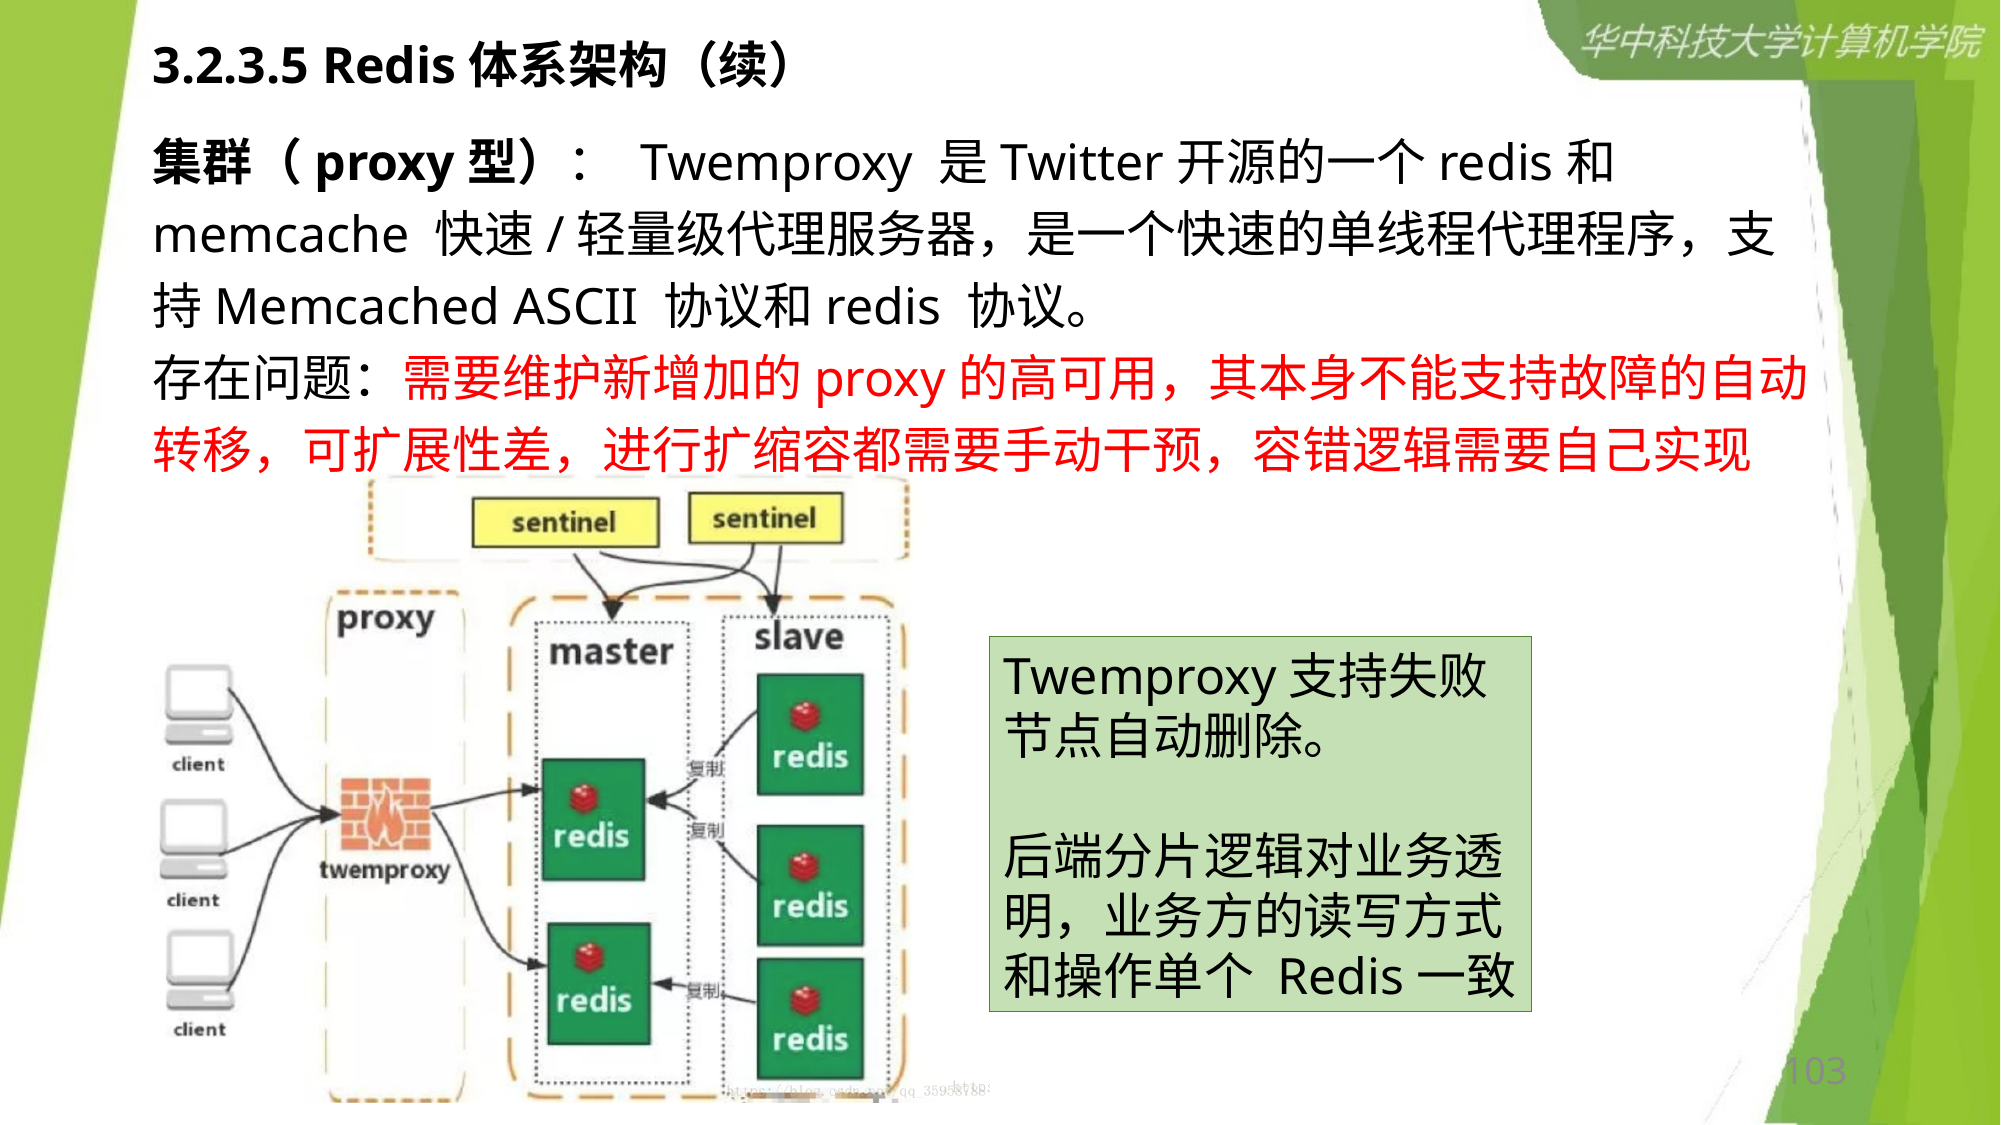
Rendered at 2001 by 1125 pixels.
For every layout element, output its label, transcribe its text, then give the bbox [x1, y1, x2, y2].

text_box Twemproxy支持失败节点自动删除。 后端分片逻辑对业务透明，业务方的读写方式和操作单个 Redis一致 [990, 636, 1532, 1012]
slide_number 103 [1412, 1042, 1863, 1103]
picture [0, 0, 2001, 1125]
list 集群（proxy型）： Twemproxy 是Twitter开源的一个redis和memcache 快速/轻量级代理服务器，是一个快速的单线程代理程序，支持Memcached ASCII 协议和redis 协议。 存在问题：需要维护新增加的proxy的高可用，其本身不能支持故障的自动转移，可扩展性差，进行扩缩容都需要手动干预，容错逻辑需要自己实现 [137, 111, 1841, 550]
title 3.2.3.5 Redis体系架构（续） [137, 7, 1863, 128]
